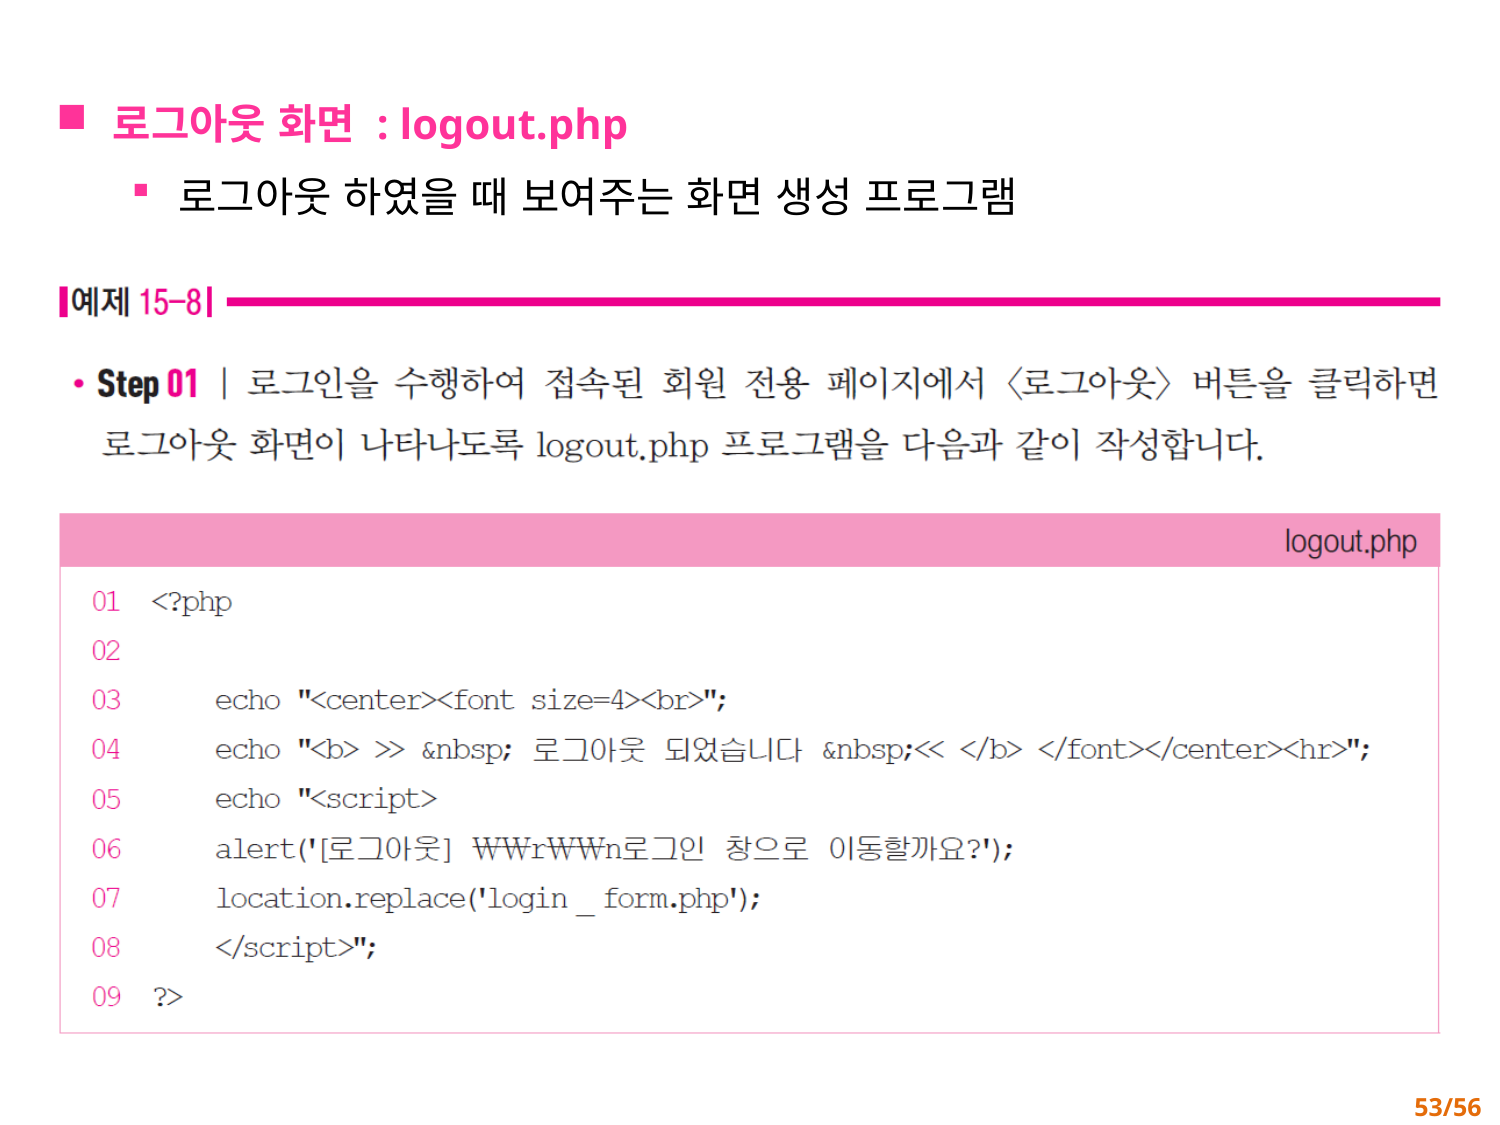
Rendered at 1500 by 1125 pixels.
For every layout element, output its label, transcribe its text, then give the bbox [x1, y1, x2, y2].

picture [40, 269, 1460, 1050]
list 로그아웃 화면 : logout.php 로그아웃 하였을 때 보여주는 화면 생성 프로그램 [41, 90, 1459, 268]
